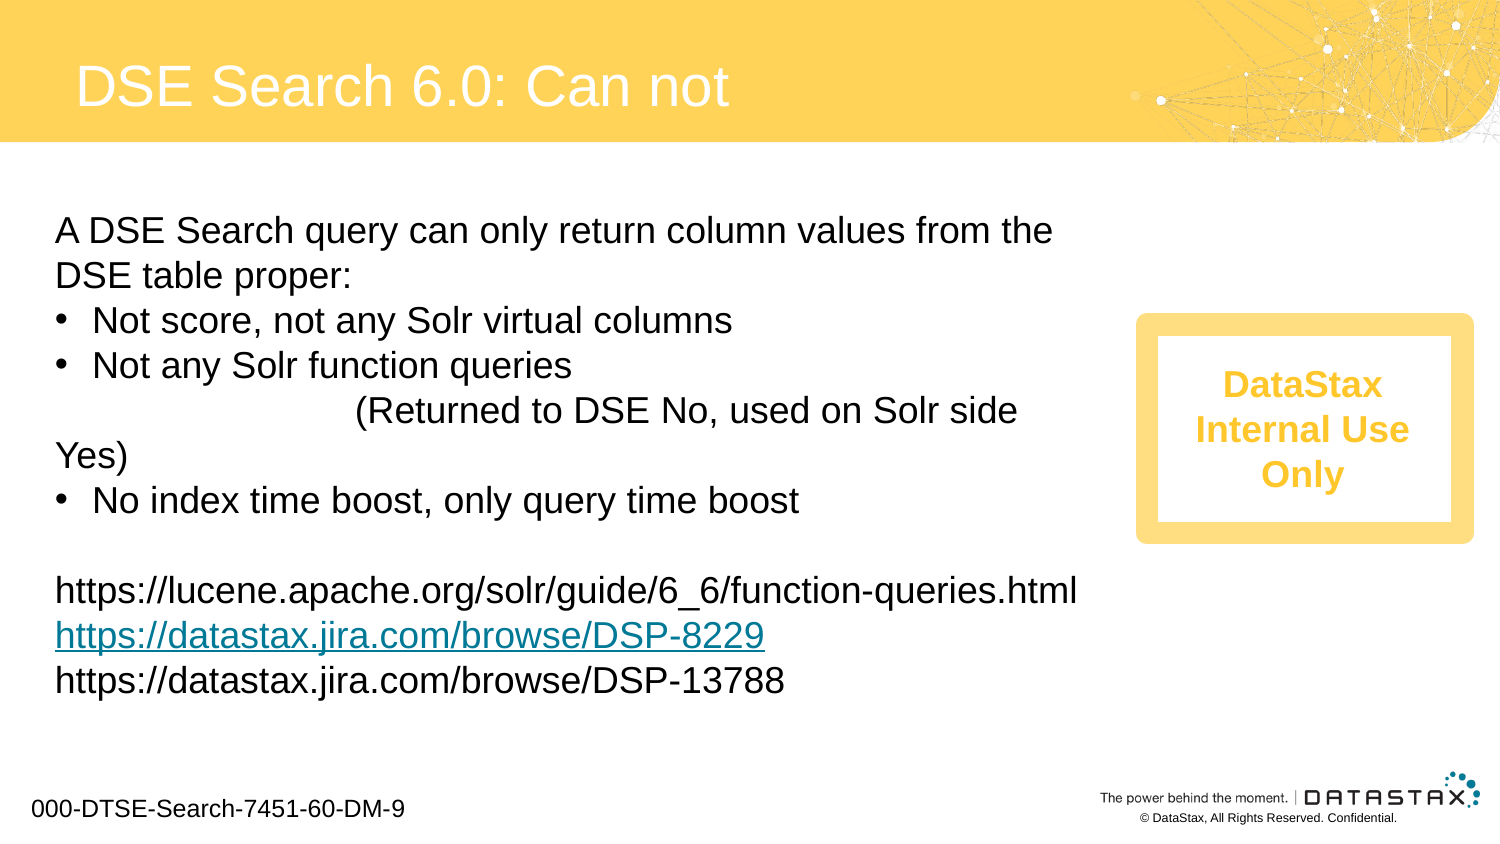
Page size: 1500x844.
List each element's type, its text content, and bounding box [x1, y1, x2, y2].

picture [998, 1, 1500, 143]
text_box A DSE Search query can only return column values from the DSE table proper: Not score, not any Solr virtual columns Not any Solr function queries (Returned to DSE No, used on Solr side Yes) No index time boost, only query time boost https://lucene.apache.org/solr/guide/6_6/function-queries.html https://datastax.jira.com/browse/DSP-8229 https://datastax.jira.com/browse/DSP-13788 [40, 198, 1096, 709]
picture [1085, 756, 1495, 823]
title DSE Search 6.0: Can not [75, 44, 1179, 135]
slide_number 000-DTSE-Search-7451-60-DM-9 [16, 785, 720, 831]
slide_number © DataStax, All Rights Reserved. Confidential. [1125, 802, 1463, 834]
